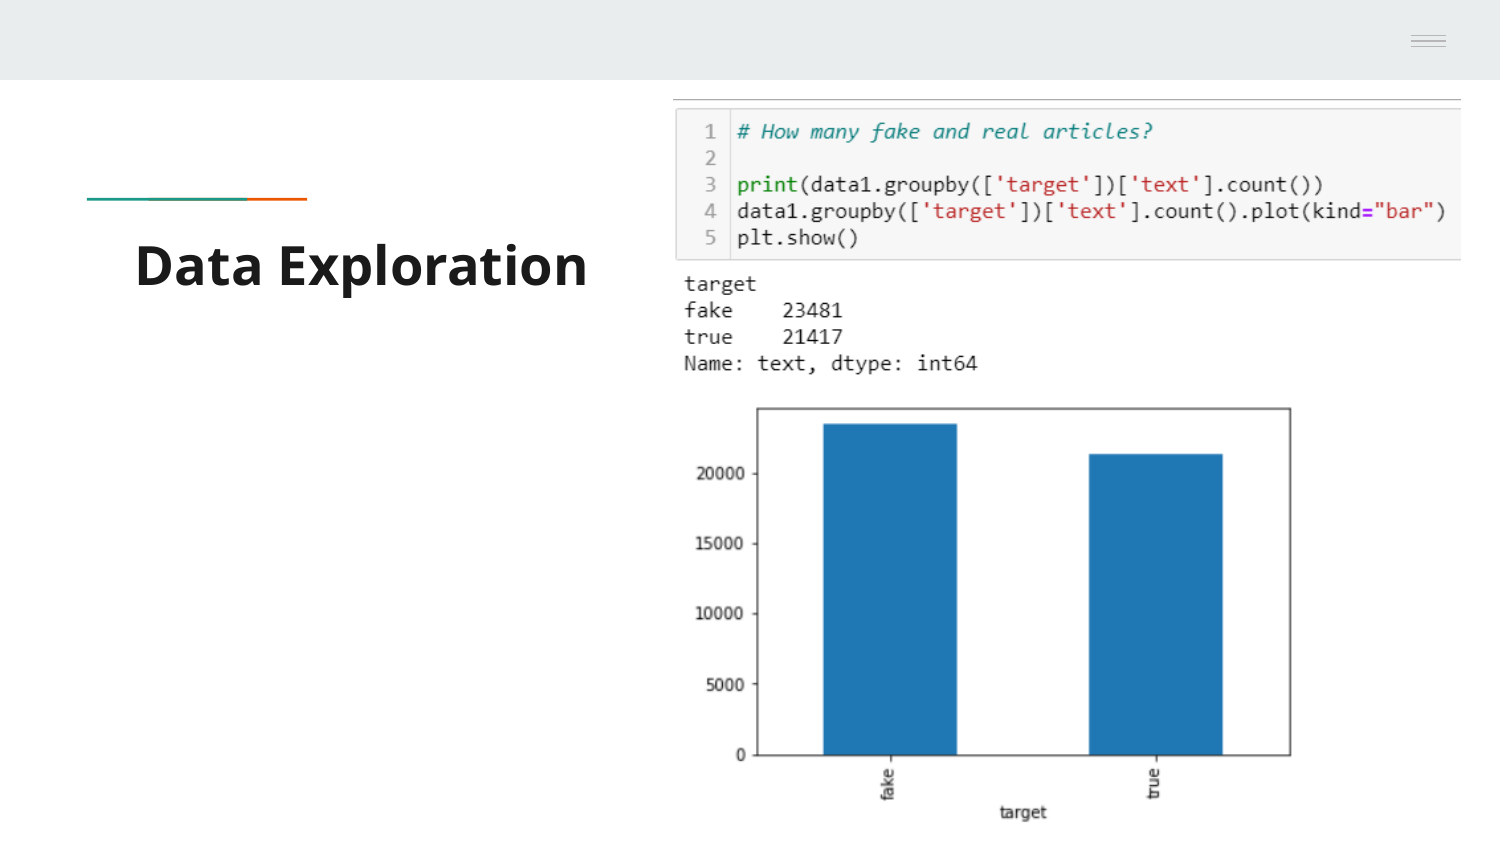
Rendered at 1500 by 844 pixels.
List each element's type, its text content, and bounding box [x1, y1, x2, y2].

title Data Exploration [119, 216, 668, 386]
picture [673, 99, 1462, 834]
